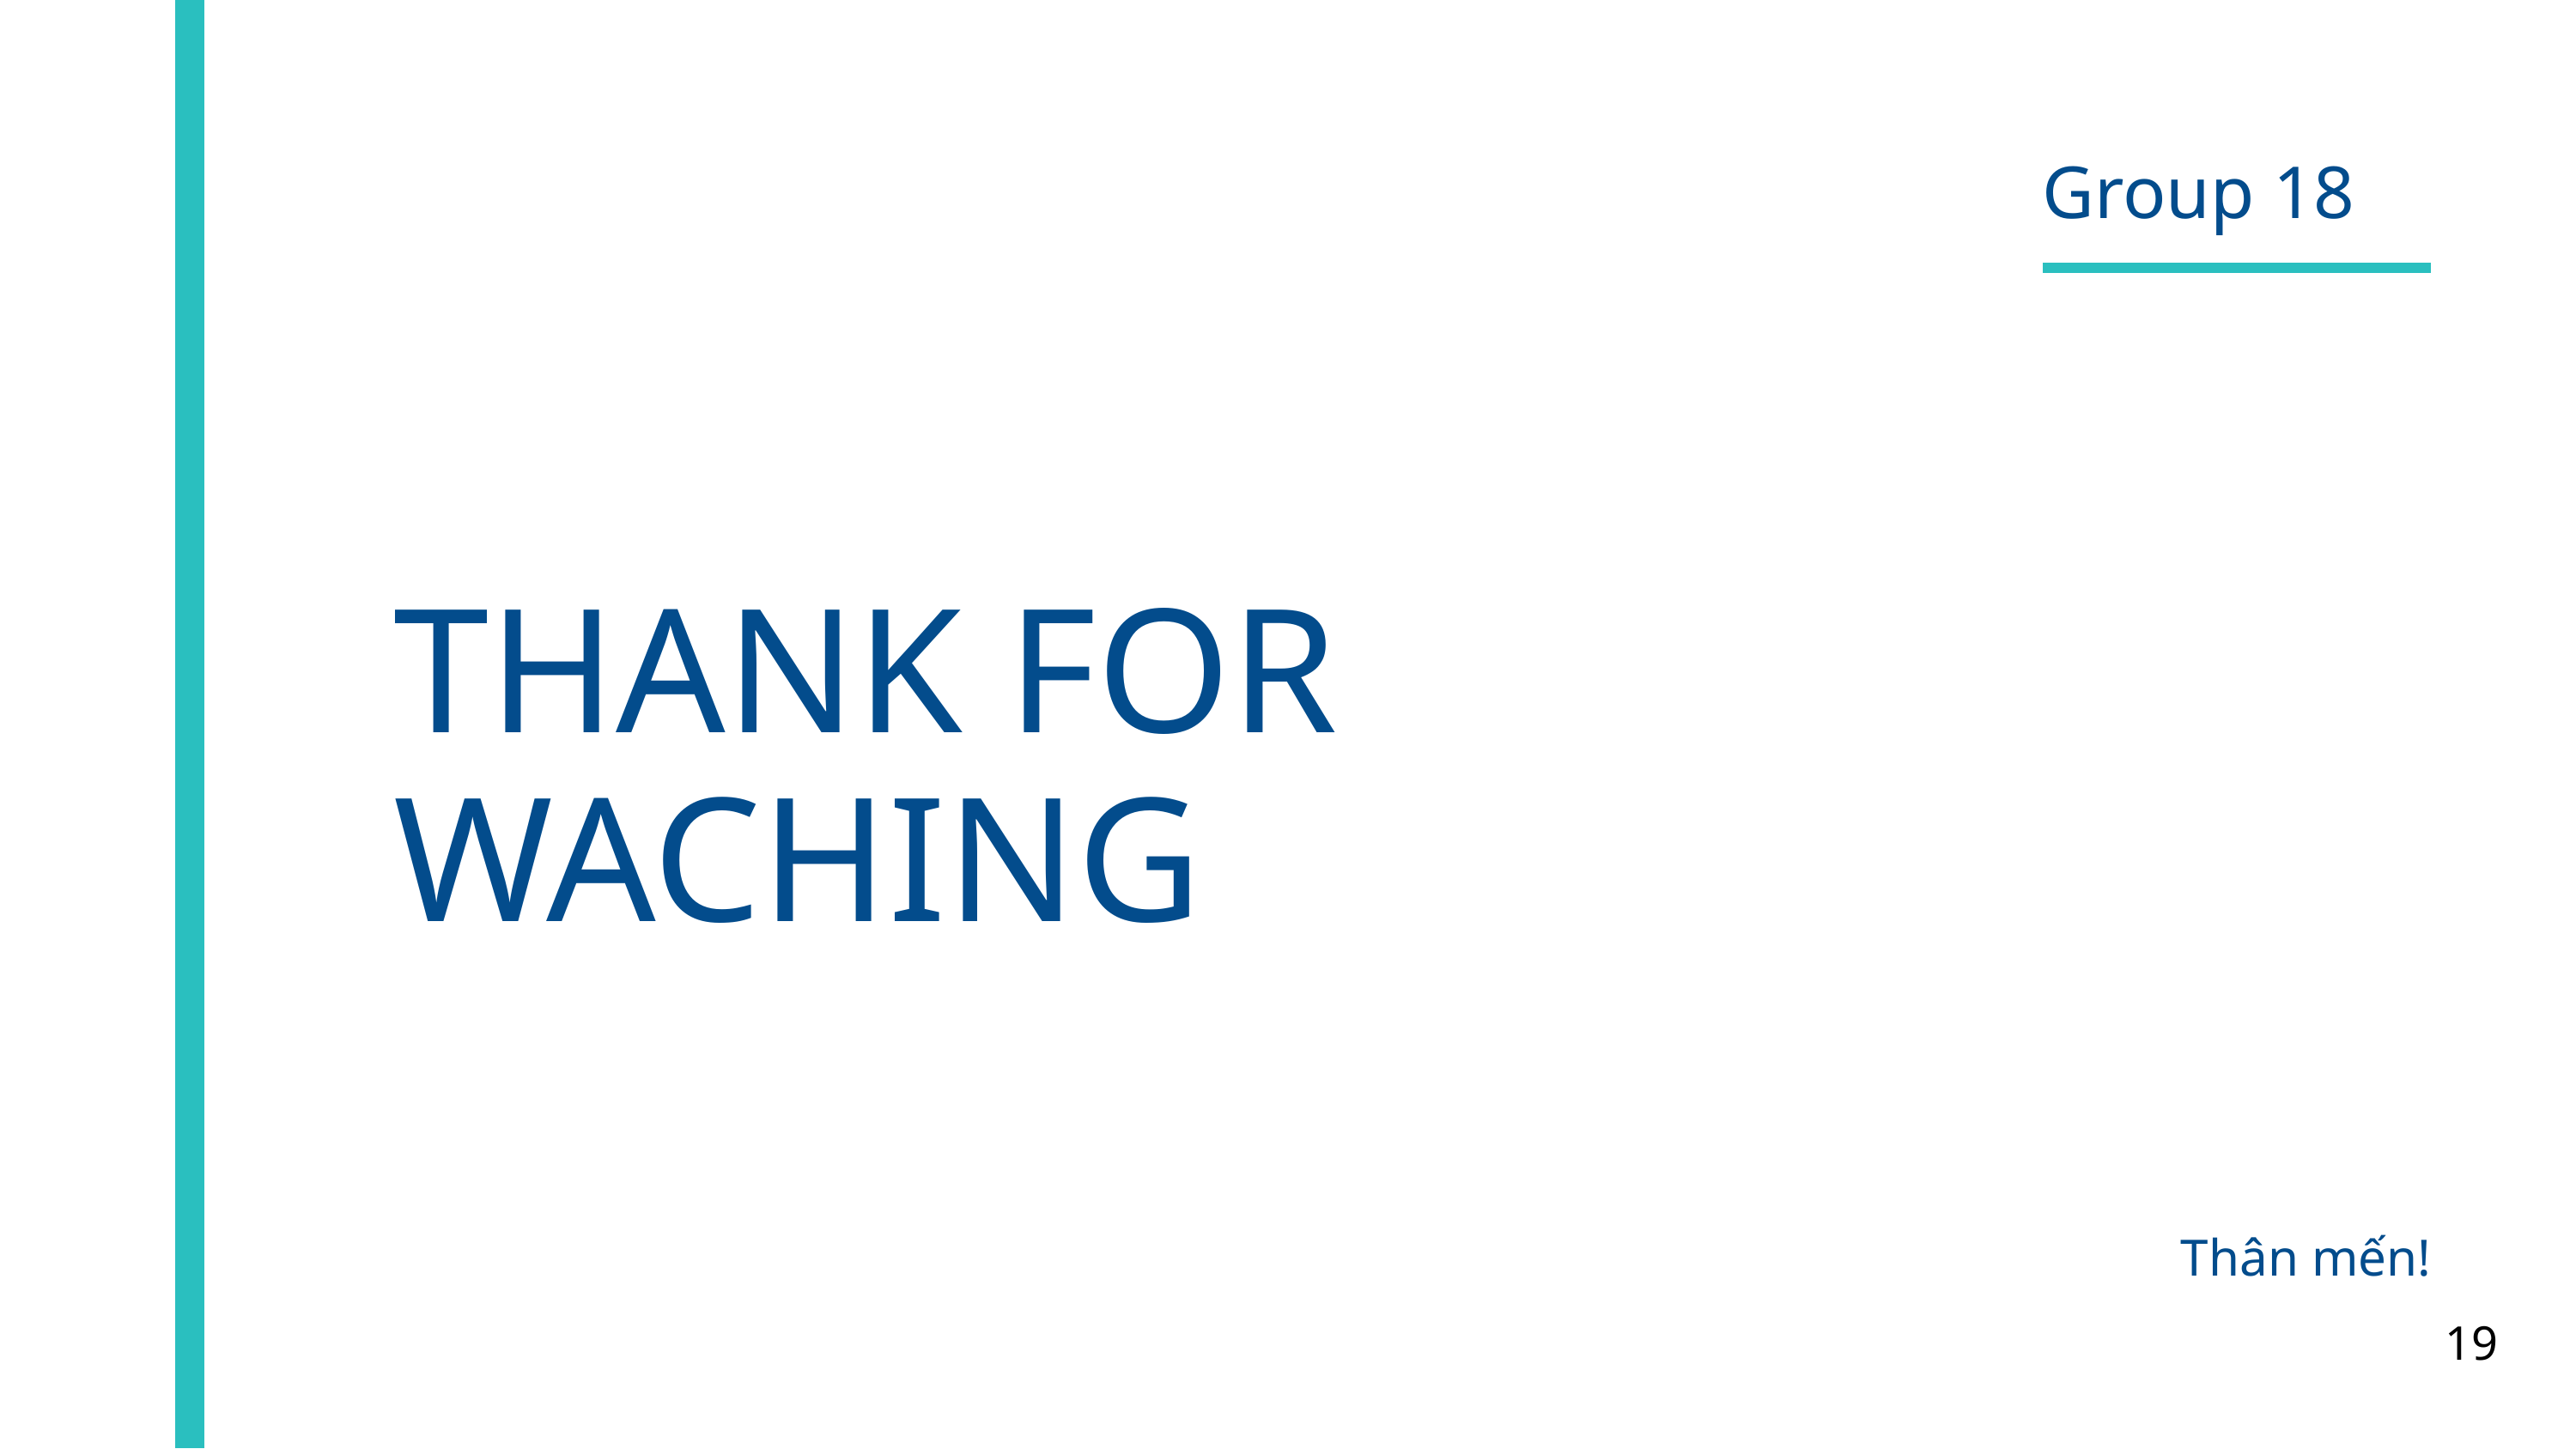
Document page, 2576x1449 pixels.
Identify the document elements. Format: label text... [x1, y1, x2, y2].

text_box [174, 0, 205, 1449]
text_box THANK FOR WACHING [393, 578, 1703, 956]
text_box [2042, 262, 2432, 274]
text_box 19 [2445, 1304, 2542, 1370]
text_box Group 18 [2042, 132, 2432, 233]
text_box Thân mến! [1981, 1216, 2432, 1287]
